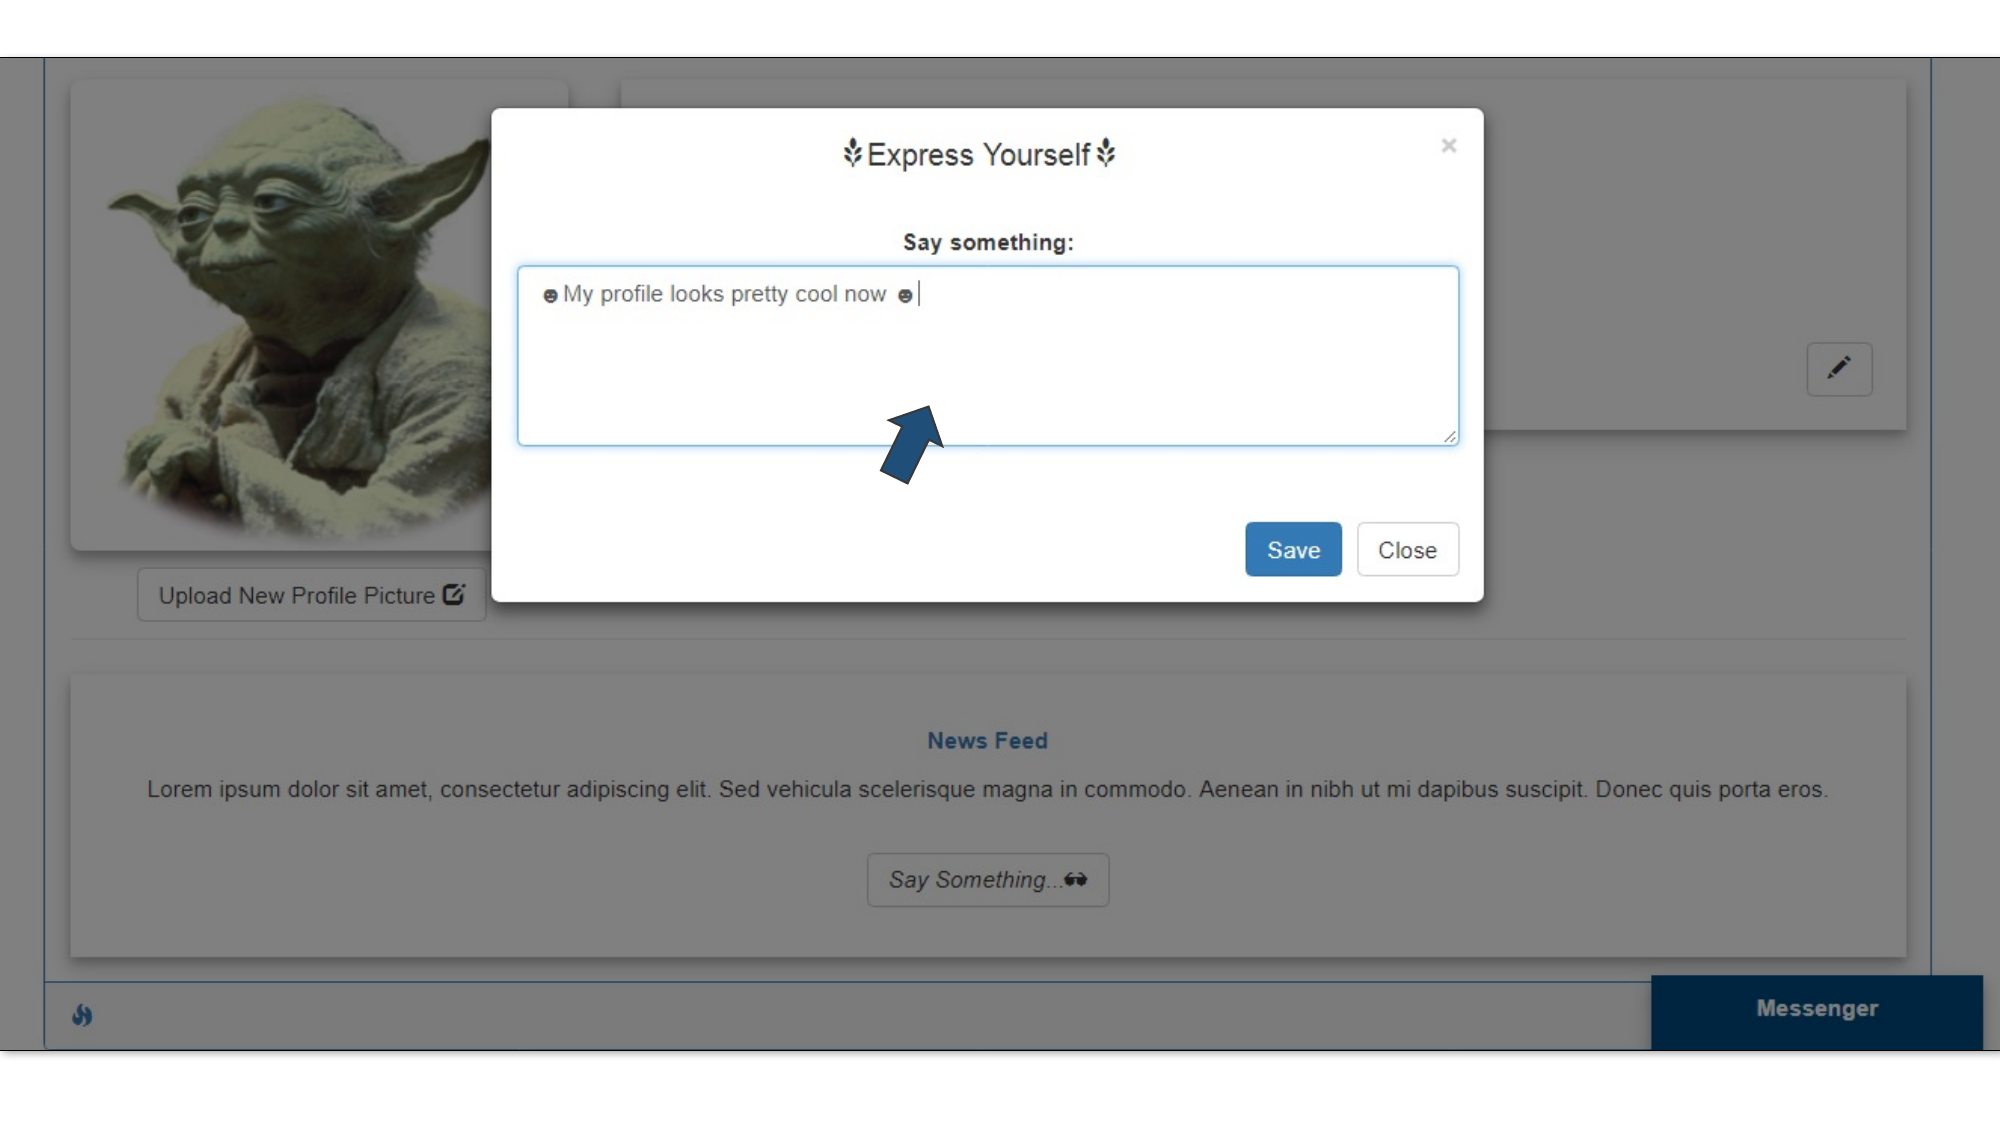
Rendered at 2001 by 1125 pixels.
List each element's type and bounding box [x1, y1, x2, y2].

picture [0, 57, 2000, 1051]
